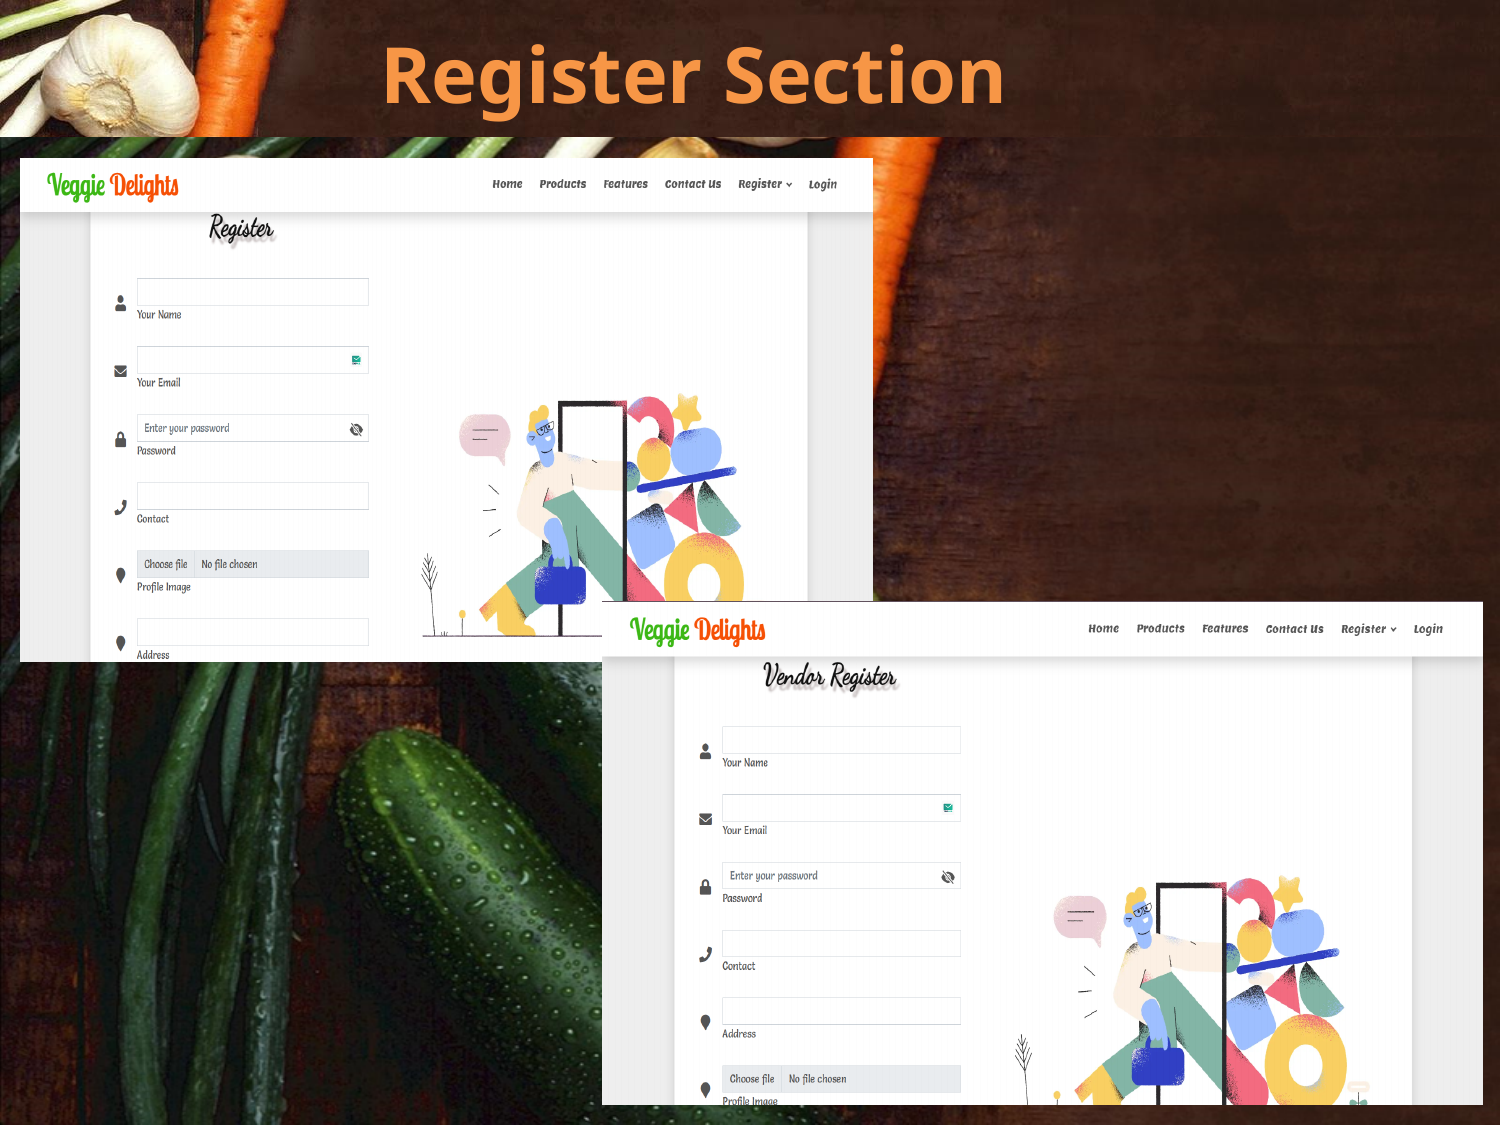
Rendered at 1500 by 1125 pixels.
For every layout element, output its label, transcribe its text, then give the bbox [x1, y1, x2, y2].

picture [0, 0, 1500, 1125]
title Register Section [365, 7, 1033, 136]
